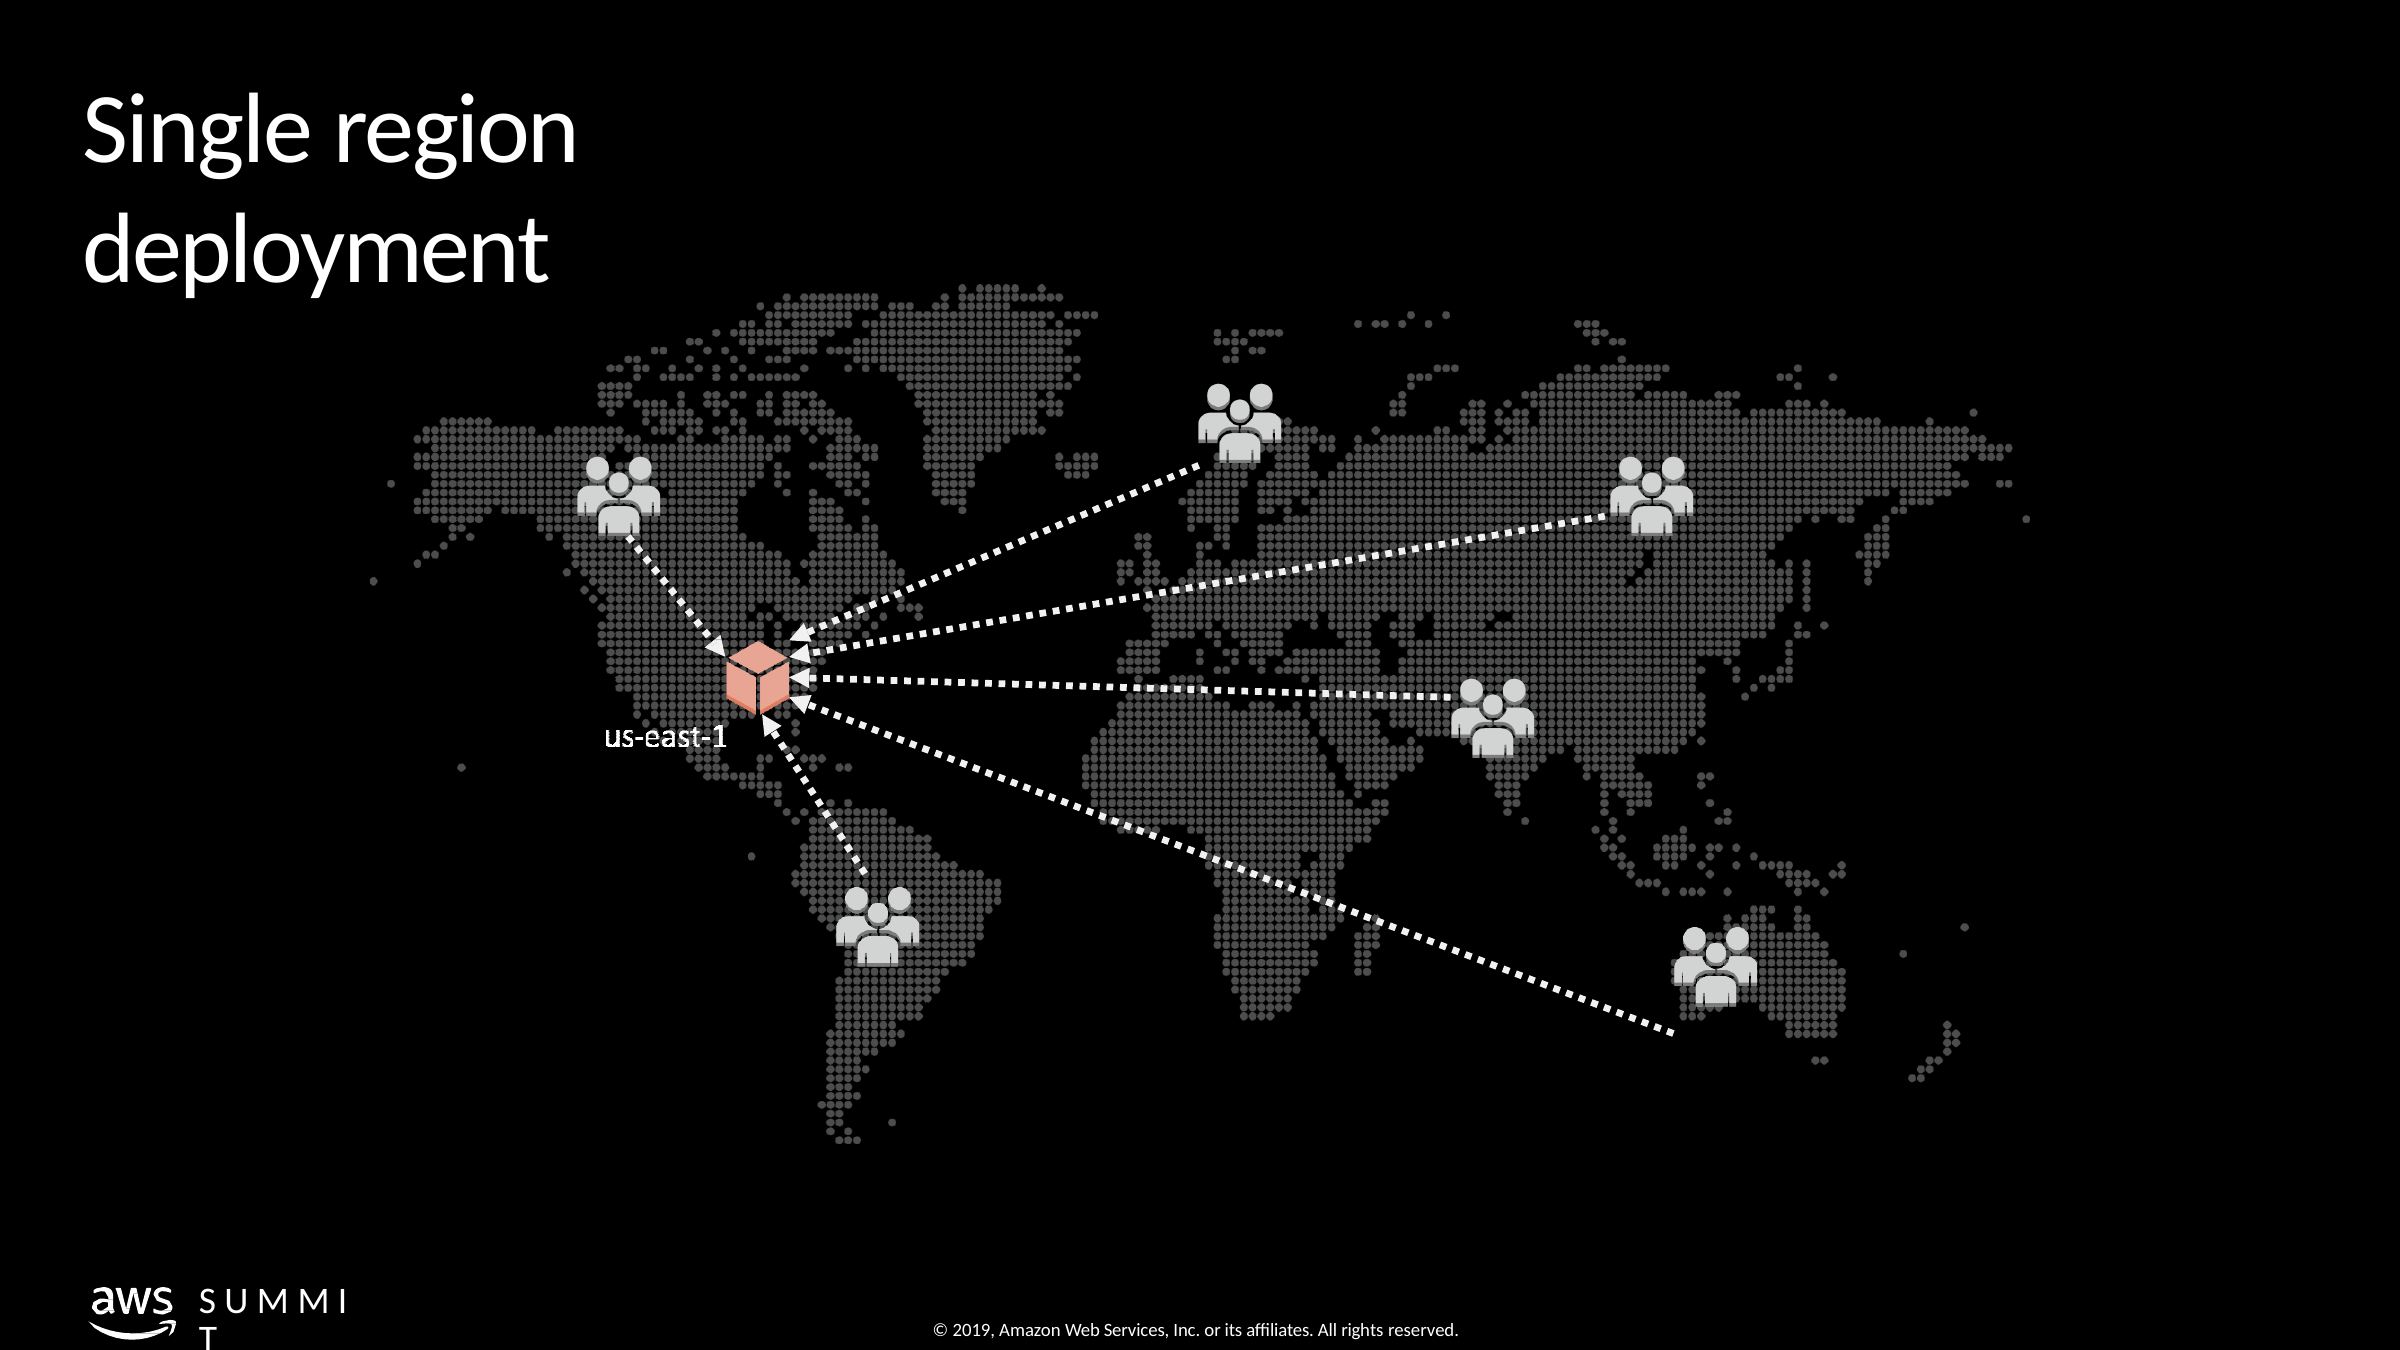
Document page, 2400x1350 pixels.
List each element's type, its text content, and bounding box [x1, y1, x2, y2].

slide_number S U M M I T [196, 1283, 366, 1350]
title Single region deployment [80, 60, 1063, 303]
footer © 2019, Amazon Web Services, Inc. or its affiliates. All rights reserved. [930, 1319, 1470, 1350]
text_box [369, 284, 2031, 1145]
